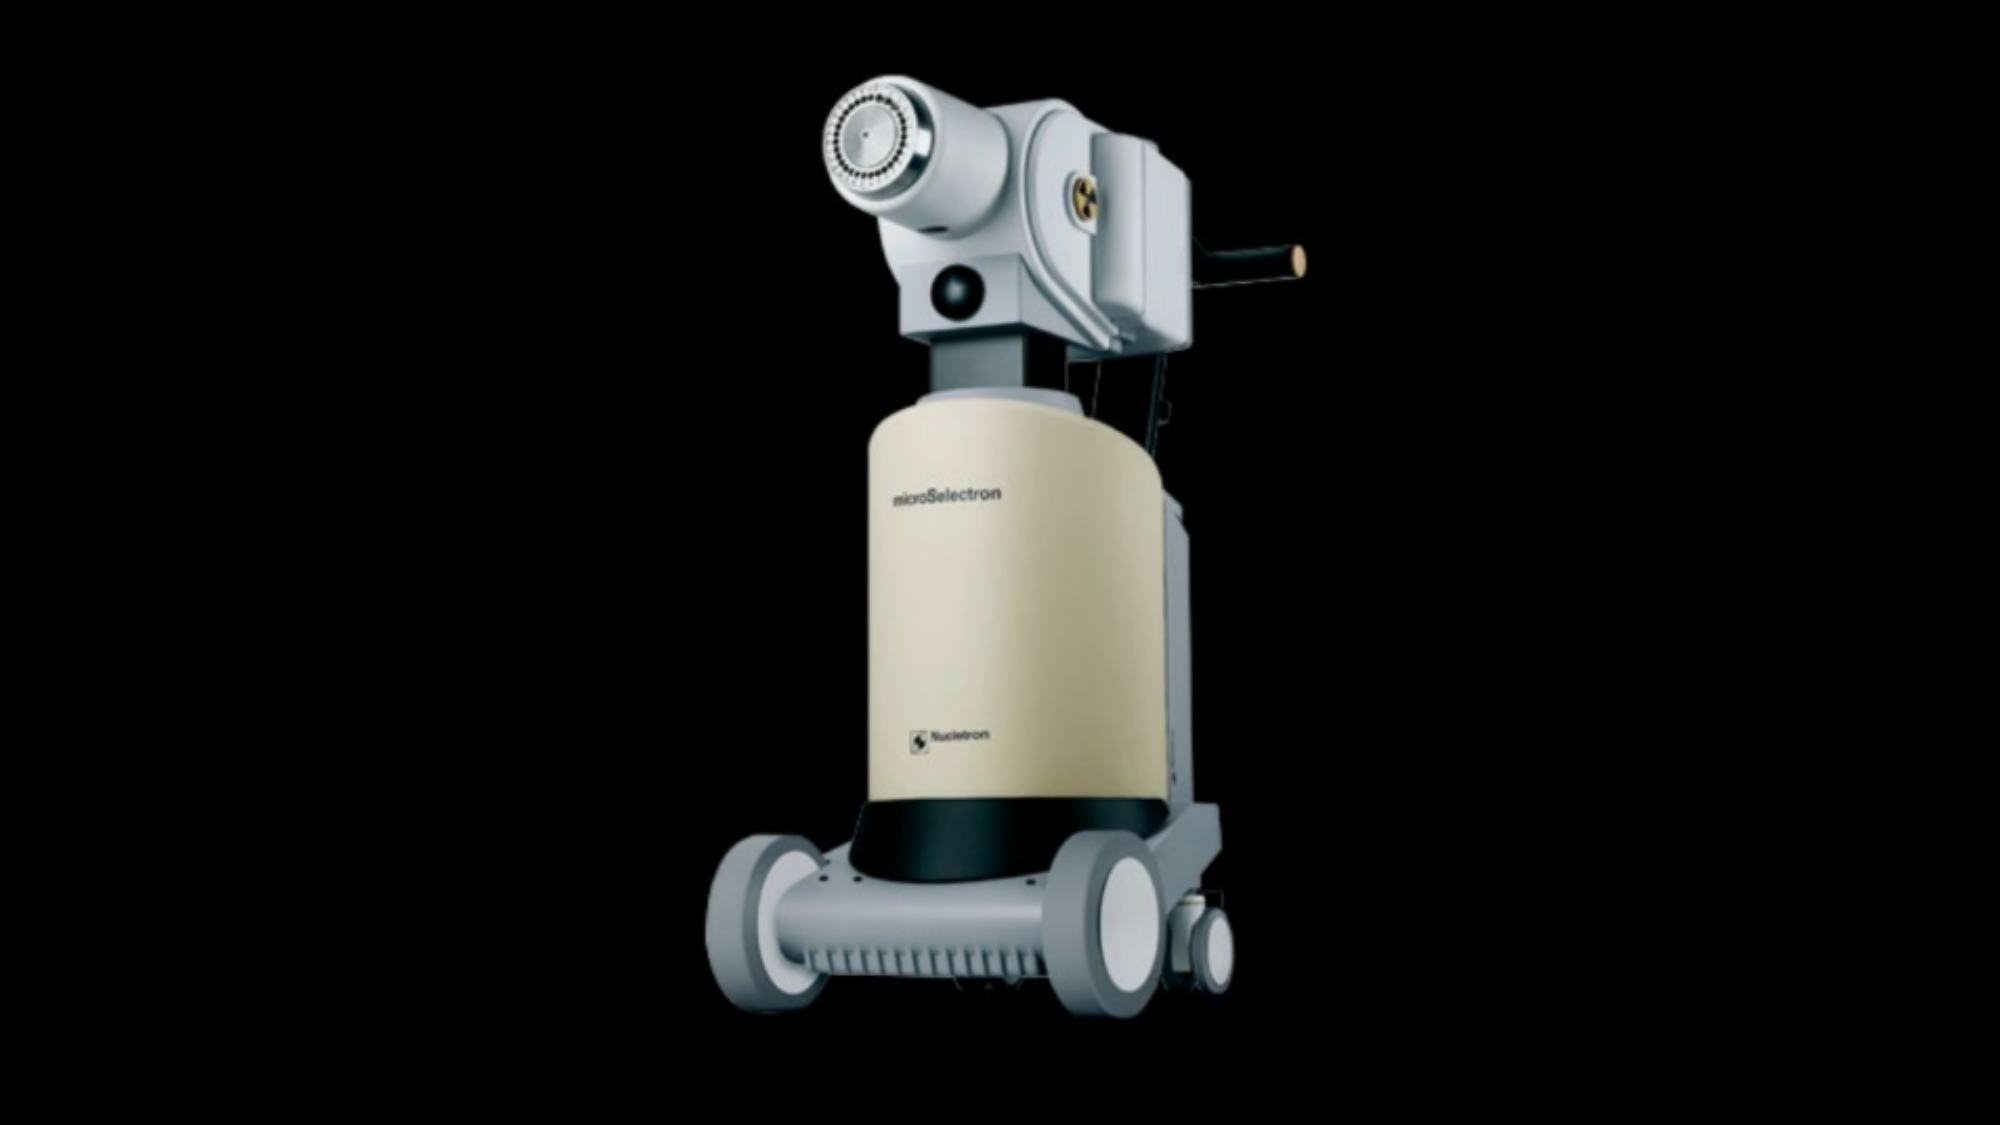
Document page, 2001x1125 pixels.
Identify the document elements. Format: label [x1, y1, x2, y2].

picture [442, 0, 1558, 1125]
